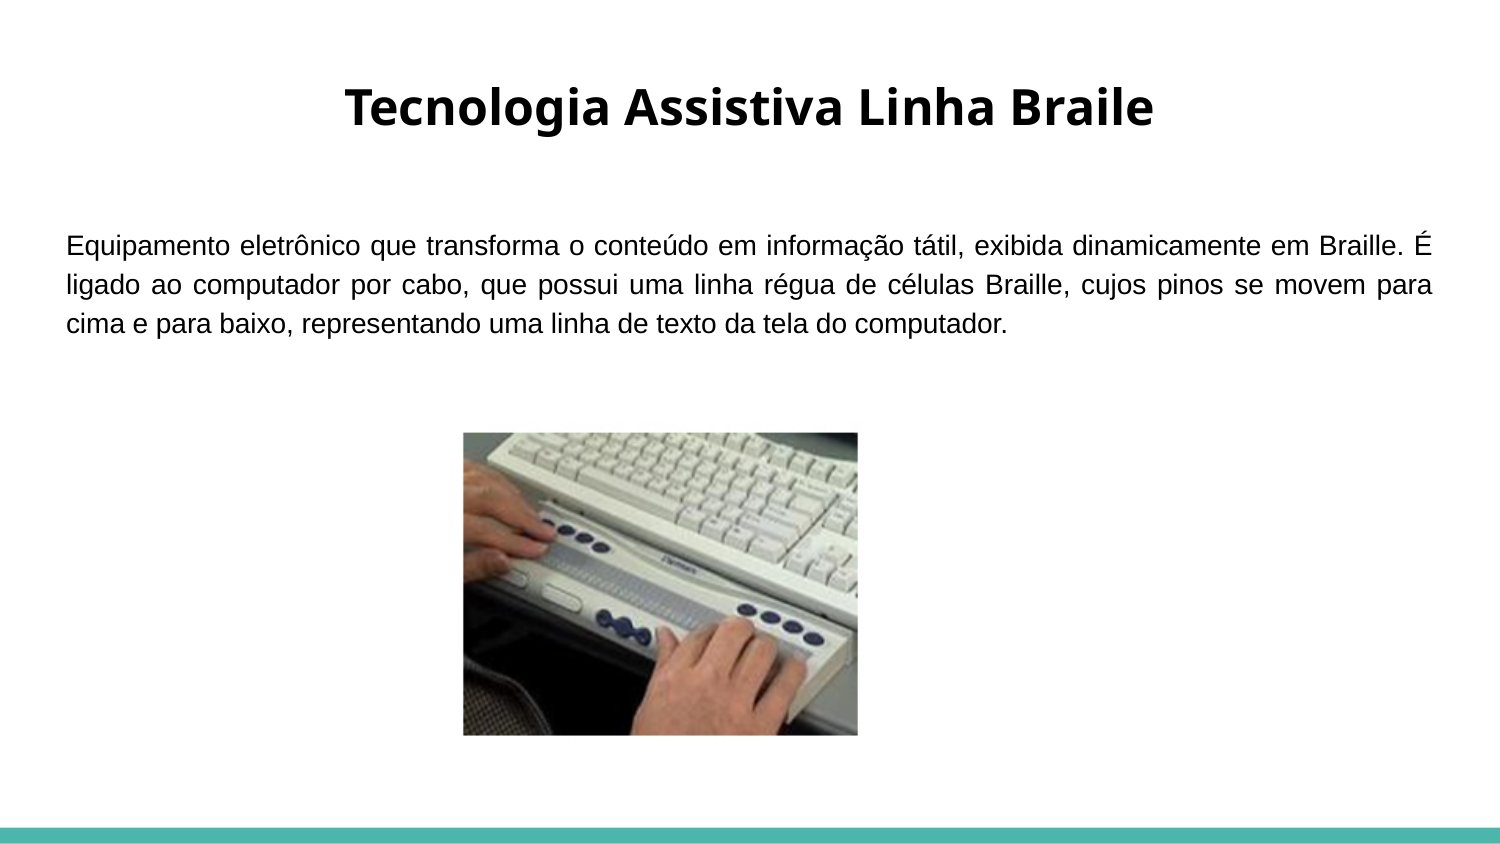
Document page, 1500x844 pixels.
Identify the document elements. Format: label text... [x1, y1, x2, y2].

title Tecnologia Assistiva Linha Braile [51, 51, 1449, 207]
picture [451, 422, 869, 750]
list Equipamento eletrônico que transforma o conteúdo em informação tátil, exibida dinamicamente em Braille. É ligado ao computador por cabo, que possui uma linha régua de células Braille, cujos pinos se movem para cima e para baixo, representando uma linha de texto da tela do computador. [51, 207, 1449, 750]
